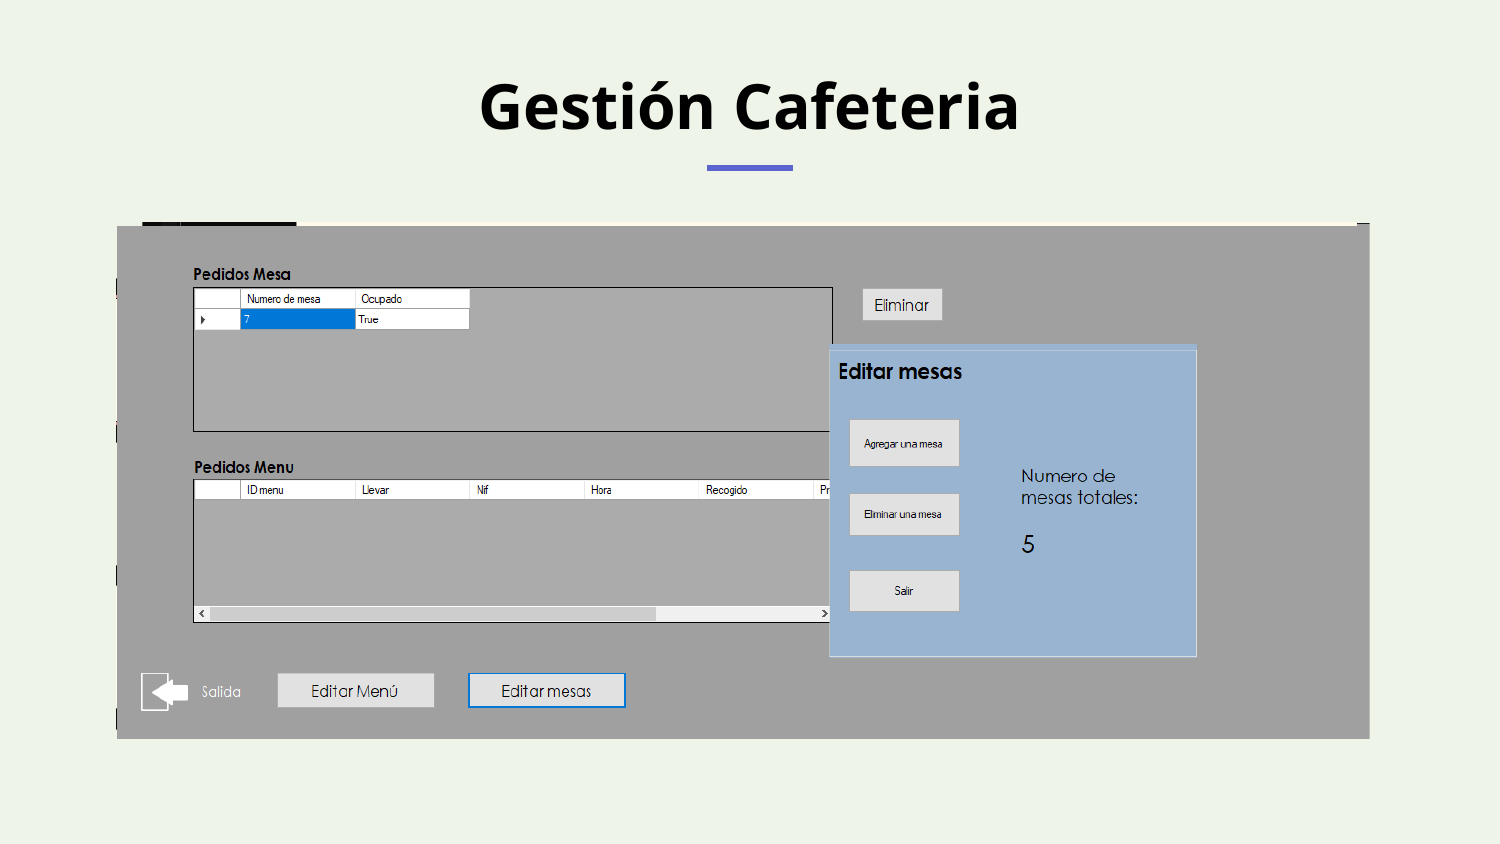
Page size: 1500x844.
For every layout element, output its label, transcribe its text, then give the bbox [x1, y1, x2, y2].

picture [116, 222, 1370, 739]
title Gestión Cafeteria [116, 33, 1383, 157]
